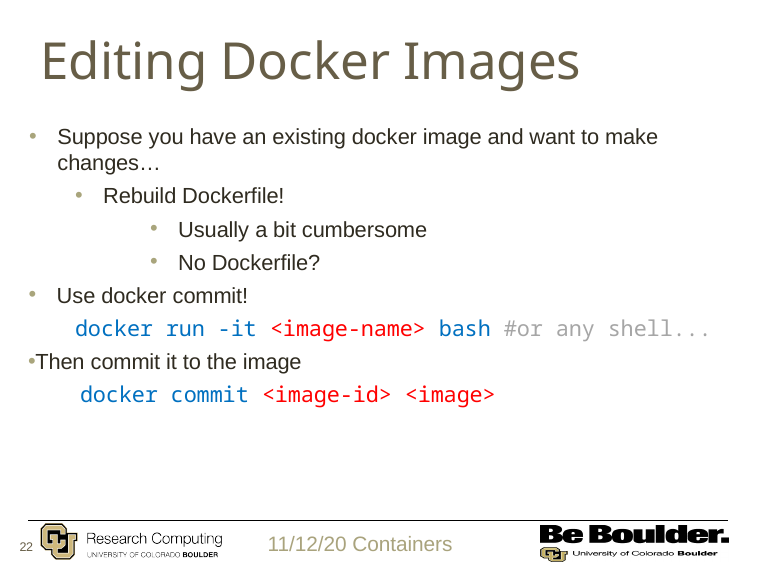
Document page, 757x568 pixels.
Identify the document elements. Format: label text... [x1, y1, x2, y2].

slide_number 22 [15, 539, 35, 562]
picture [540, 525, 729, 562]
picture [40, 523, 222, 560]
title Editing Docker Images [40, 28, 686, 115]
text_box Suppose you have an existing docker image and want to make changes… Rebuild Dockerfile! Usually a bit cumbersome No Dockerfile? Use docker commit! docker run -it <image-name> bash #or any shell... Then commit it to the image docker commit <image-id> <image> [28, 115, 716, 407]
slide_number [265, 530, 489, 556]
